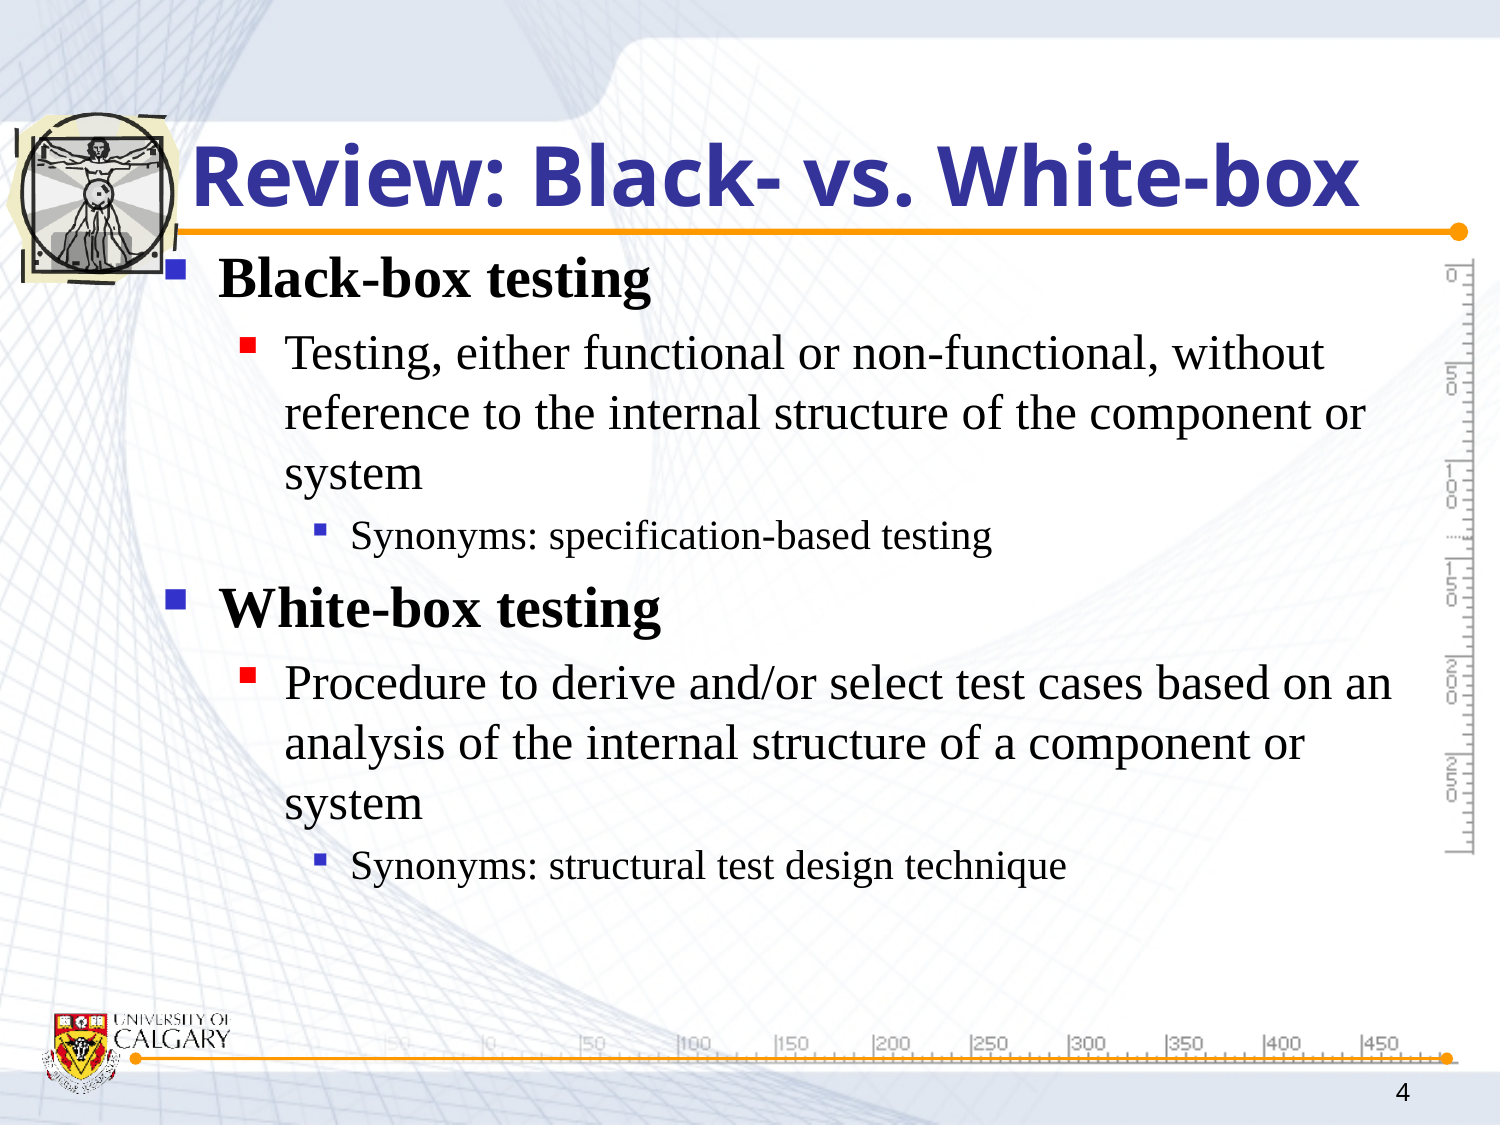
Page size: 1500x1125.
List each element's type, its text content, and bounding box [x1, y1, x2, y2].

list Black-box testing Testing, either functional or non-functional, without reference to the internal structure of the component or system Synonyms: specification-based testing White-box testing Procedure to derive and/or select test cases based on an analysis of the internal structure of a component or system Synonyms: structural test design technique [147, 231, 1465, 1012]
title Review: Black- vs. White-box [174, 42, 1468, 231]
slide_number 4 [1112, 1051, 1426, 1118]
picture [0, 0, 1500, 1125]
